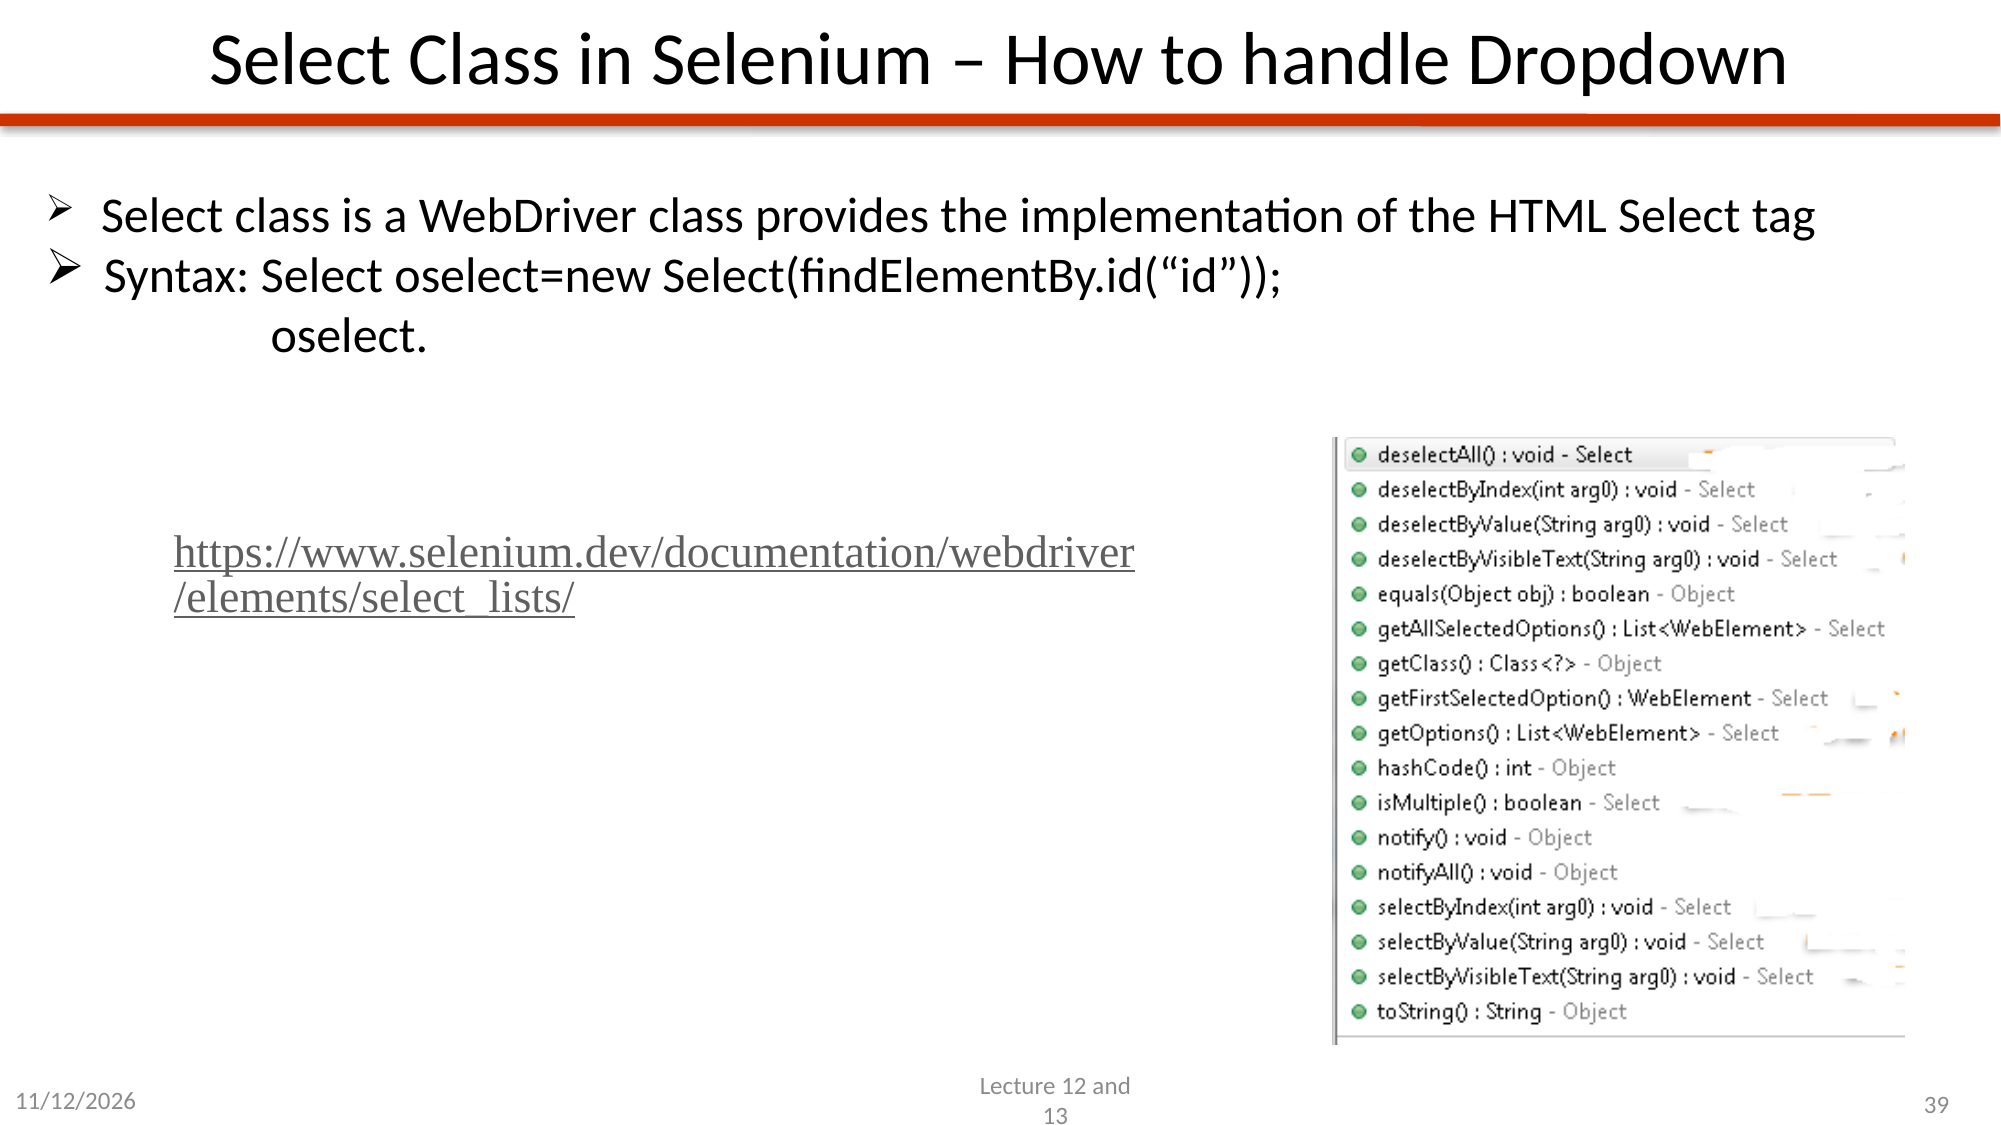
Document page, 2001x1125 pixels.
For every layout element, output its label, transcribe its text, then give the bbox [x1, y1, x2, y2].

title Select Class in Selenium – How to handle Dropdown [0, 0, 2000, 111]
picture [1331, 436, 1905, 1045]
text_box https://www.selenium.dev/documentation/webdriver/elements/select_lists/ [158, 513, 1159, 584]
text_box Select class is a WebDriver class provides the implementation of the HTML Select tag Syntax: Select oselect=new Select(findElementBy.id(“id”)); oselect. [30, 175, 1970, 370]
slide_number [0, 1078, 213, 1121]
